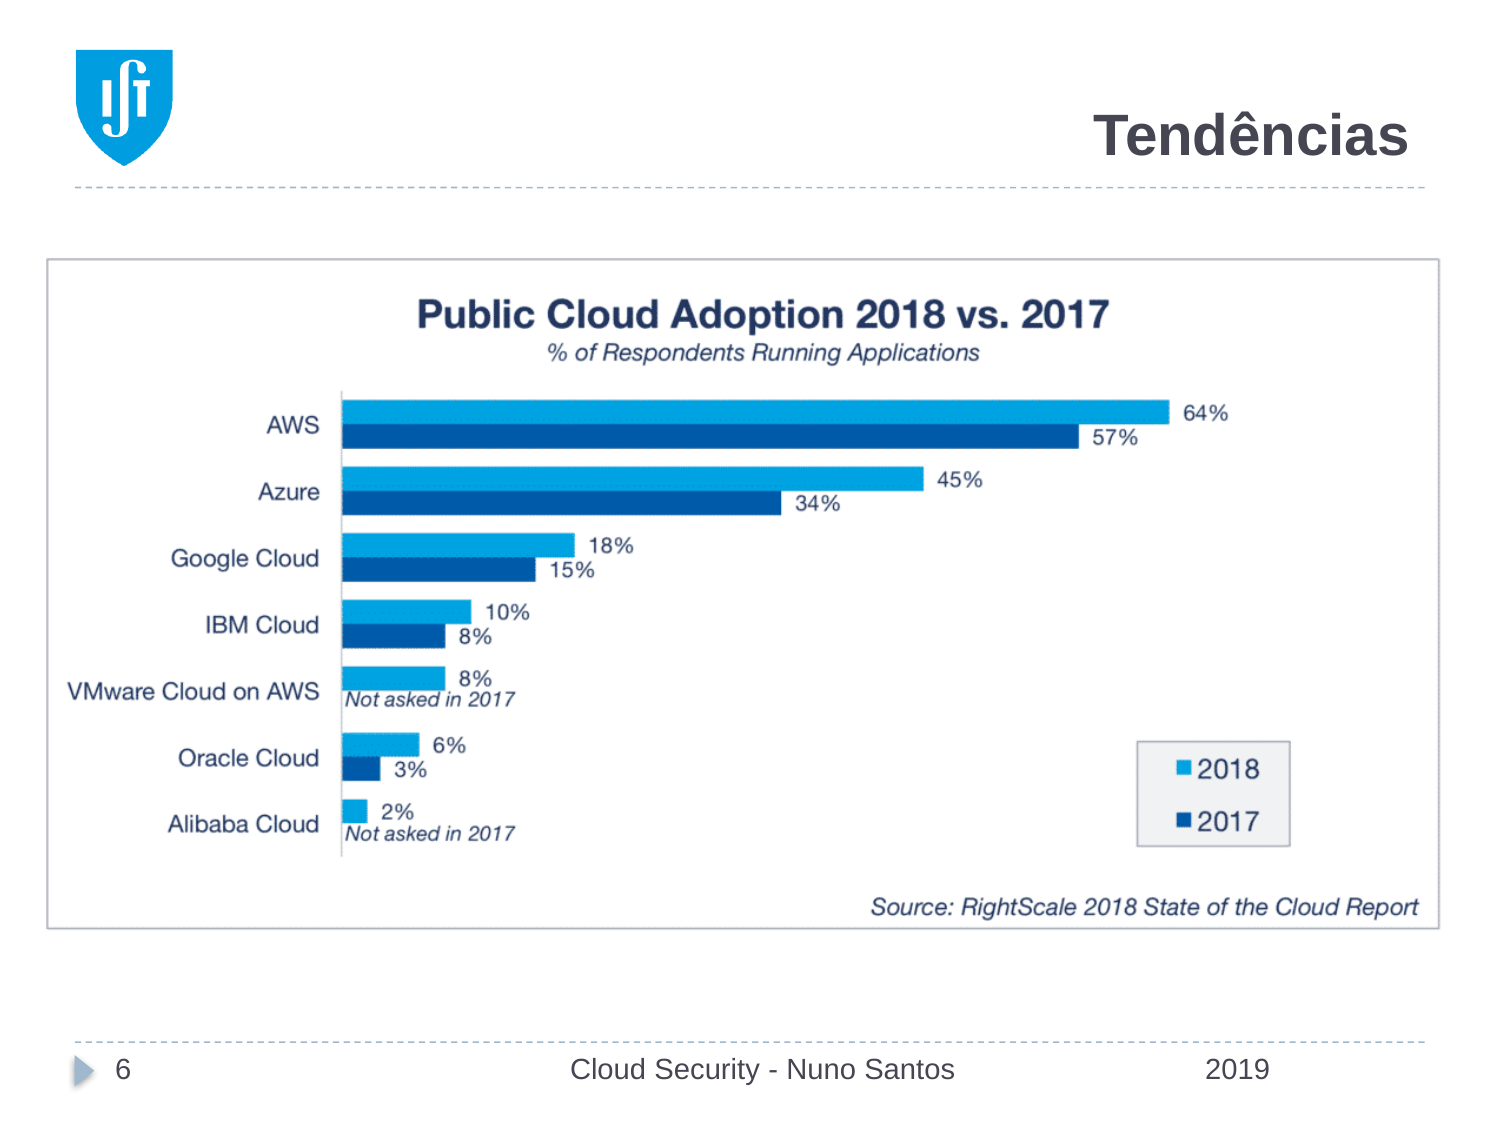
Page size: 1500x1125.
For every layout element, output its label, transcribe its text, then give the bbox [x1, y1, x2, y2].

picture [68, 42, 180, 175]
picture [37, 249, 1451, 936]
footer Cloud Security - Nuno Santos [475, 1042, 1051, 1103]
slide_number 6 [100, 1042, 426, 1103]
slide_number 2019 [1051, 1042, 1426, 1103]
title Tendências [200, 24, 1425, 175]
